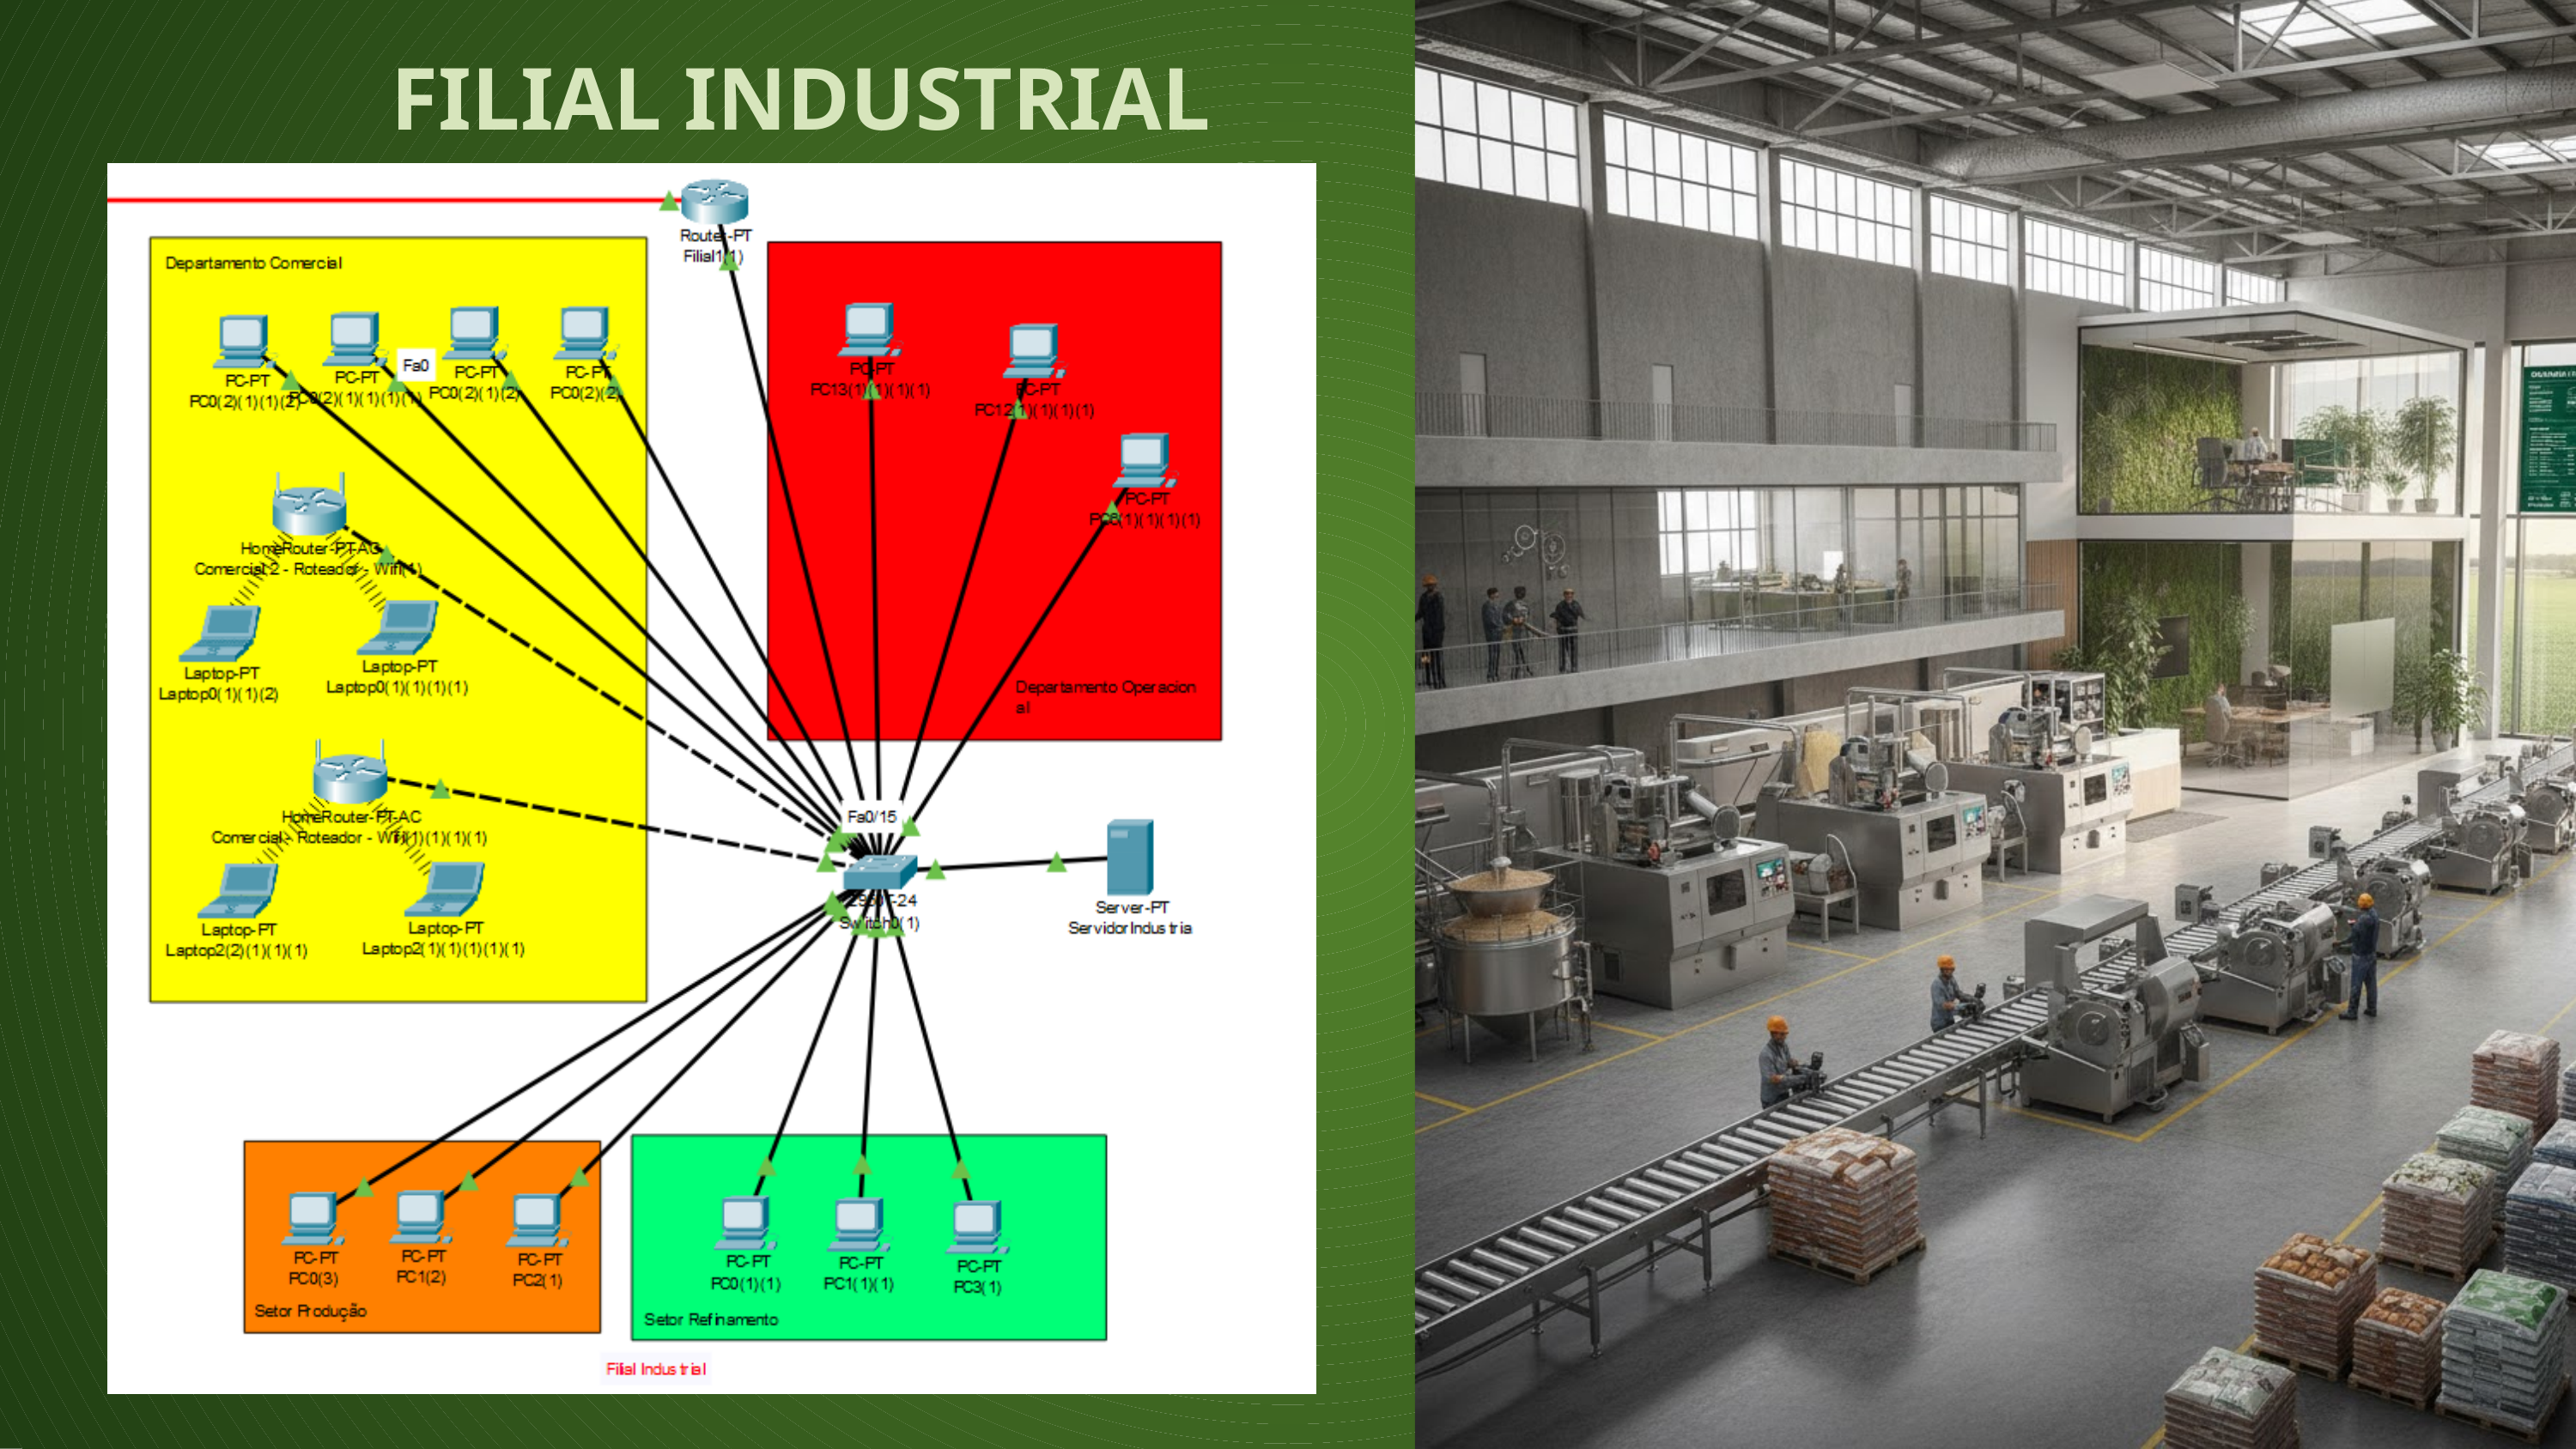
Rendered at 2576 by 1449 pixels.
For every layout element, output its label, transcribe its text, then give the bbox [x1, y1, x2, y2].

text_box FILIAL INDUSTRIAL [378, 31, 1227, 161]
picture [107, 163, 1316, 1394]
picture [1414, 0, 2576, 1449]
